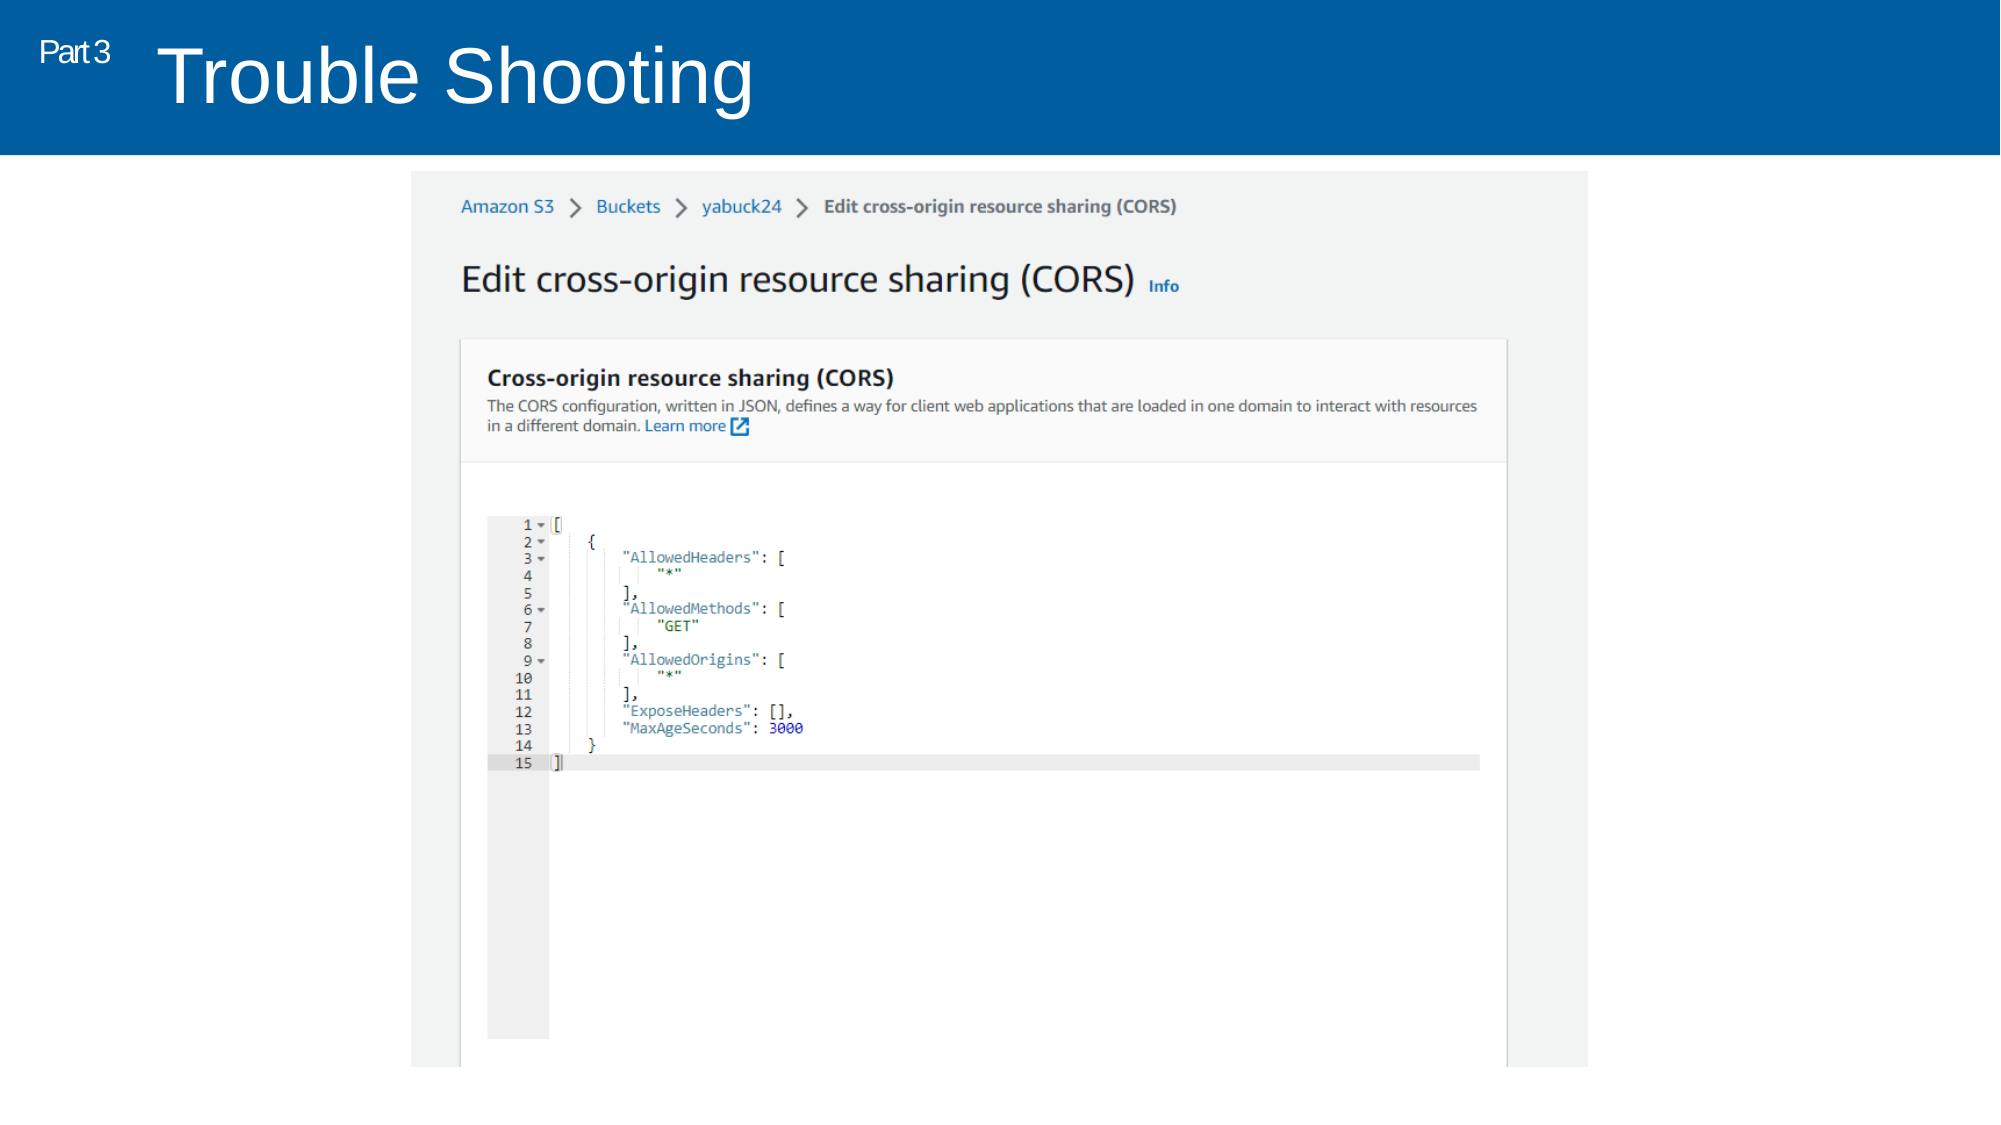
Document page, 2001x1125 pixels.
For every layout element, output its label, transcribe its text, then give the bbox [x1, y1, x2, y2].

picture [411, 171, 1588, 1067]
text_box Part 3 [23, 22, 133, 78]
text_box [0, 0, 2000, 156]
text_box Trouble Shooting [141, 16, 771, 127]
